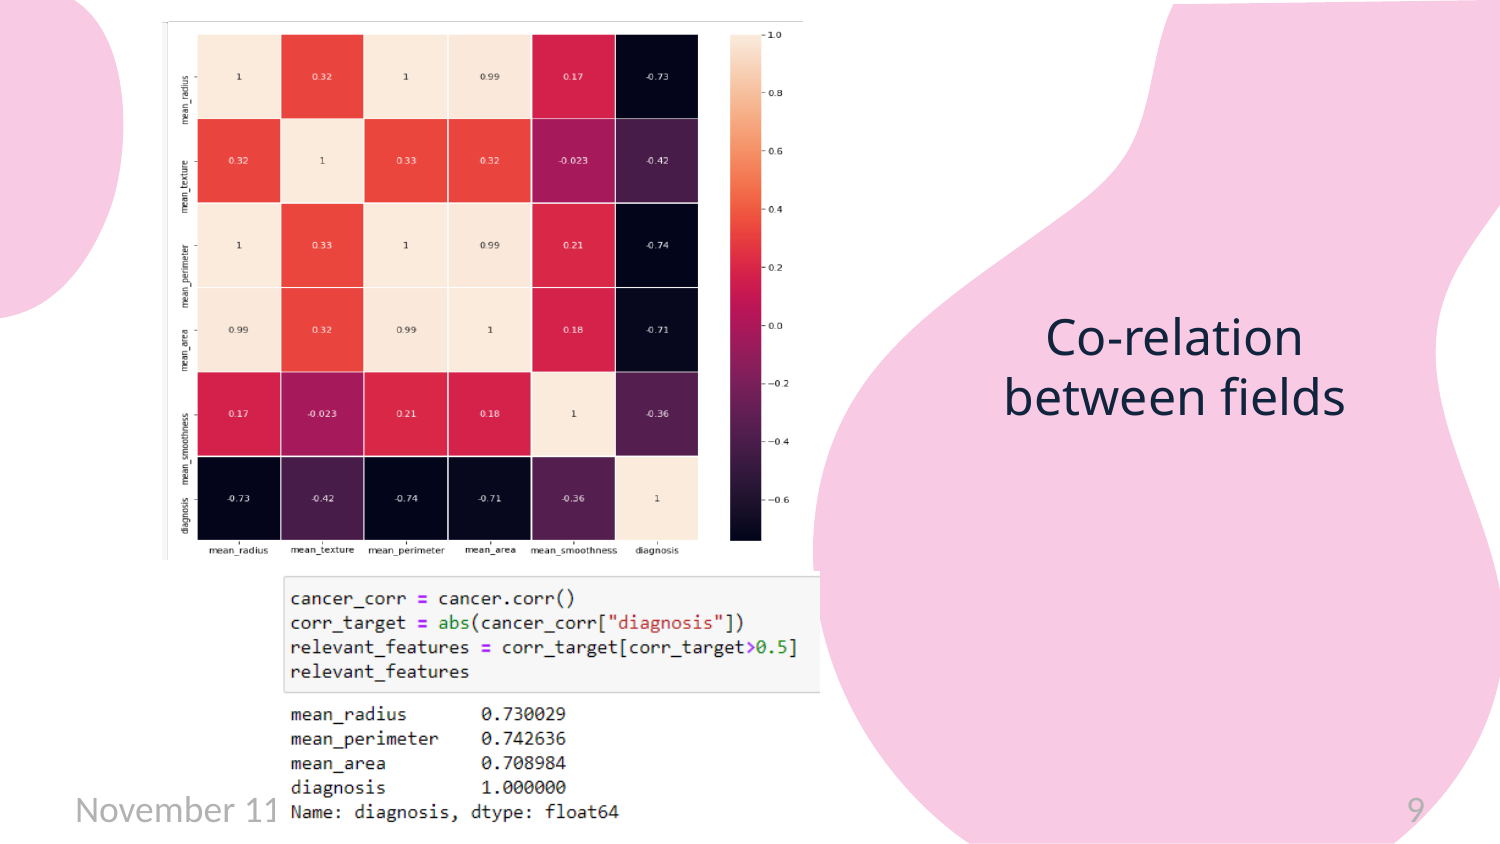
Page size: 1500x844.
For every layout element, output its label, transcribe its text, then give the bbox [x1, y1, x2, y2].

picture [162, 21, 804, 560]
text_box Co-relation between fields [949, 259, 1400, 472]
slide_number 9 [1080, 784, 1425, 827]
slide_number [75, 784, 269, 827]
picture [274, 571, 820, 844]
